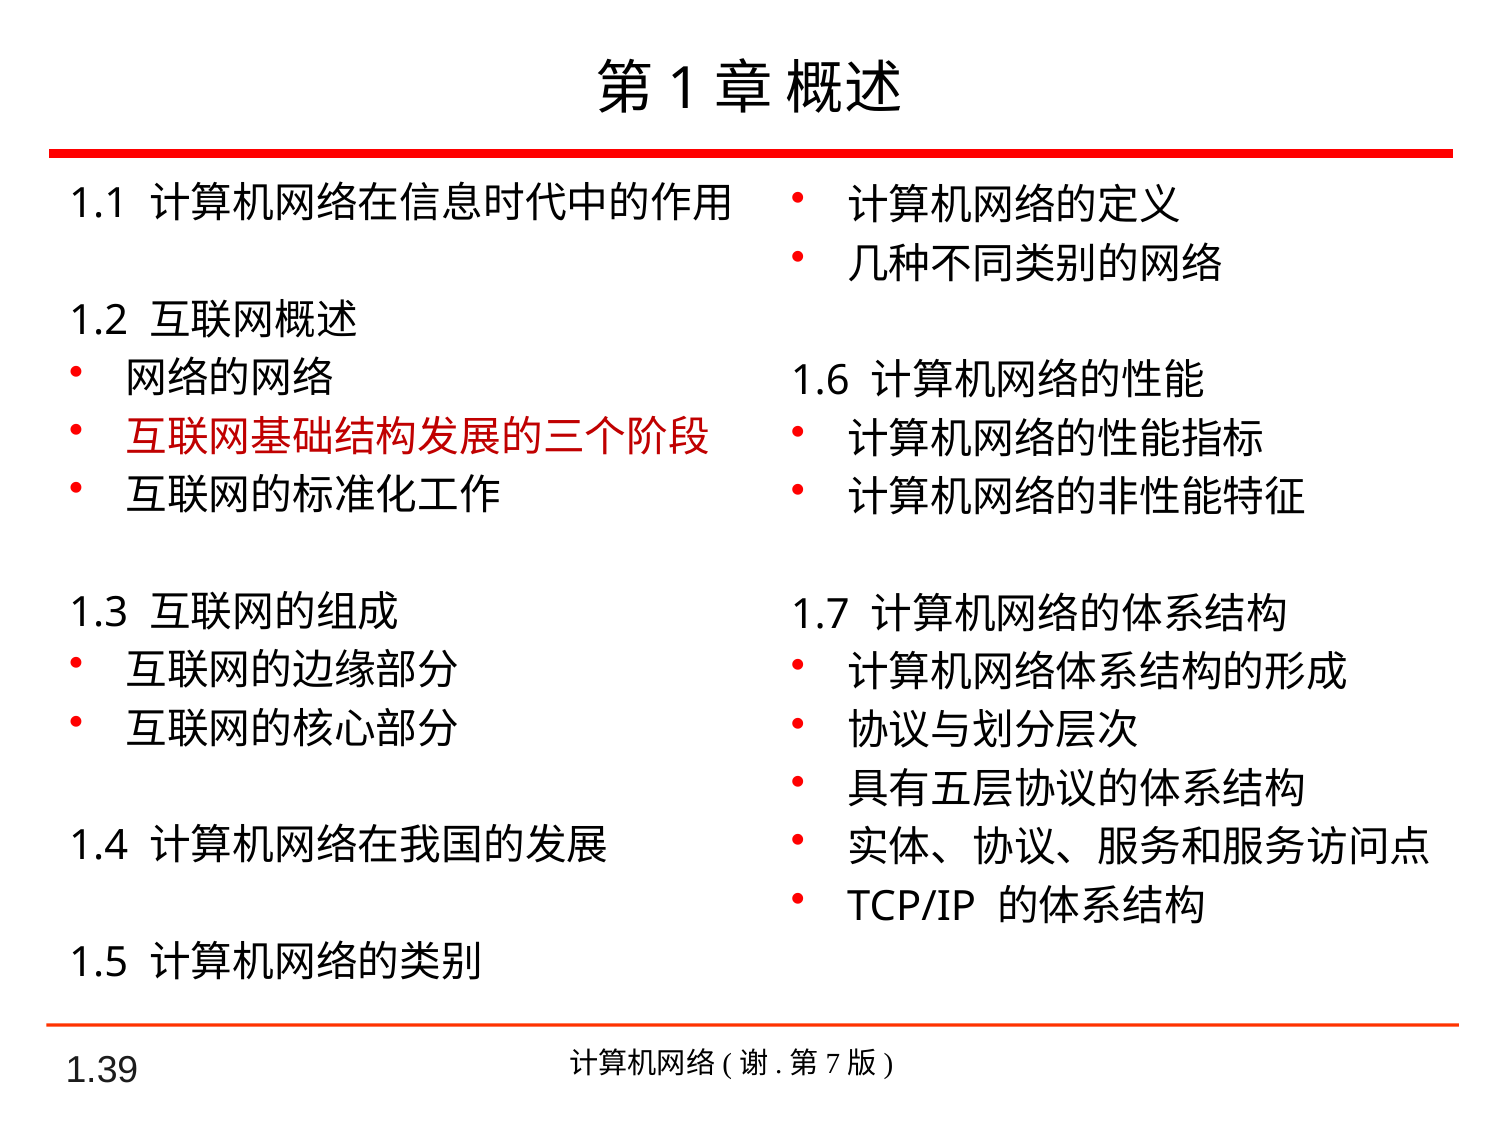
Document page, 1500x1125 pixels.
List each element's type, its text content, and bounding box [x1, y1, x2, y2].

title 第1章 概述 [58, 33, 1440, 137]
list 1.1 计算机网络在信息时代中的作用 1.2 互联网概述 网络的网络 互联网基础结构发展的三个阶段 互联网的标准化工作 1.3 互联网的组成 互联网的边缘部分 互联网的核心部分 1.4 计算机网络在我国的发展 1.5 计算机网络的类别 [53, 168, 776, 1014]
list 计算机网络的定义 几种不同类别的网络 1.6 计算机网络的性能 计算机网络的性能指标 计算机网络的非性能特征 1.7 计算机网络的体系结构 计算机网络体系结构的形成 协议与划分层次 具有五层协议的体系结构 实体、协议、服务和服务访问点 TCP/IP 的体系结构 [775, 170, 1460, 1014]
